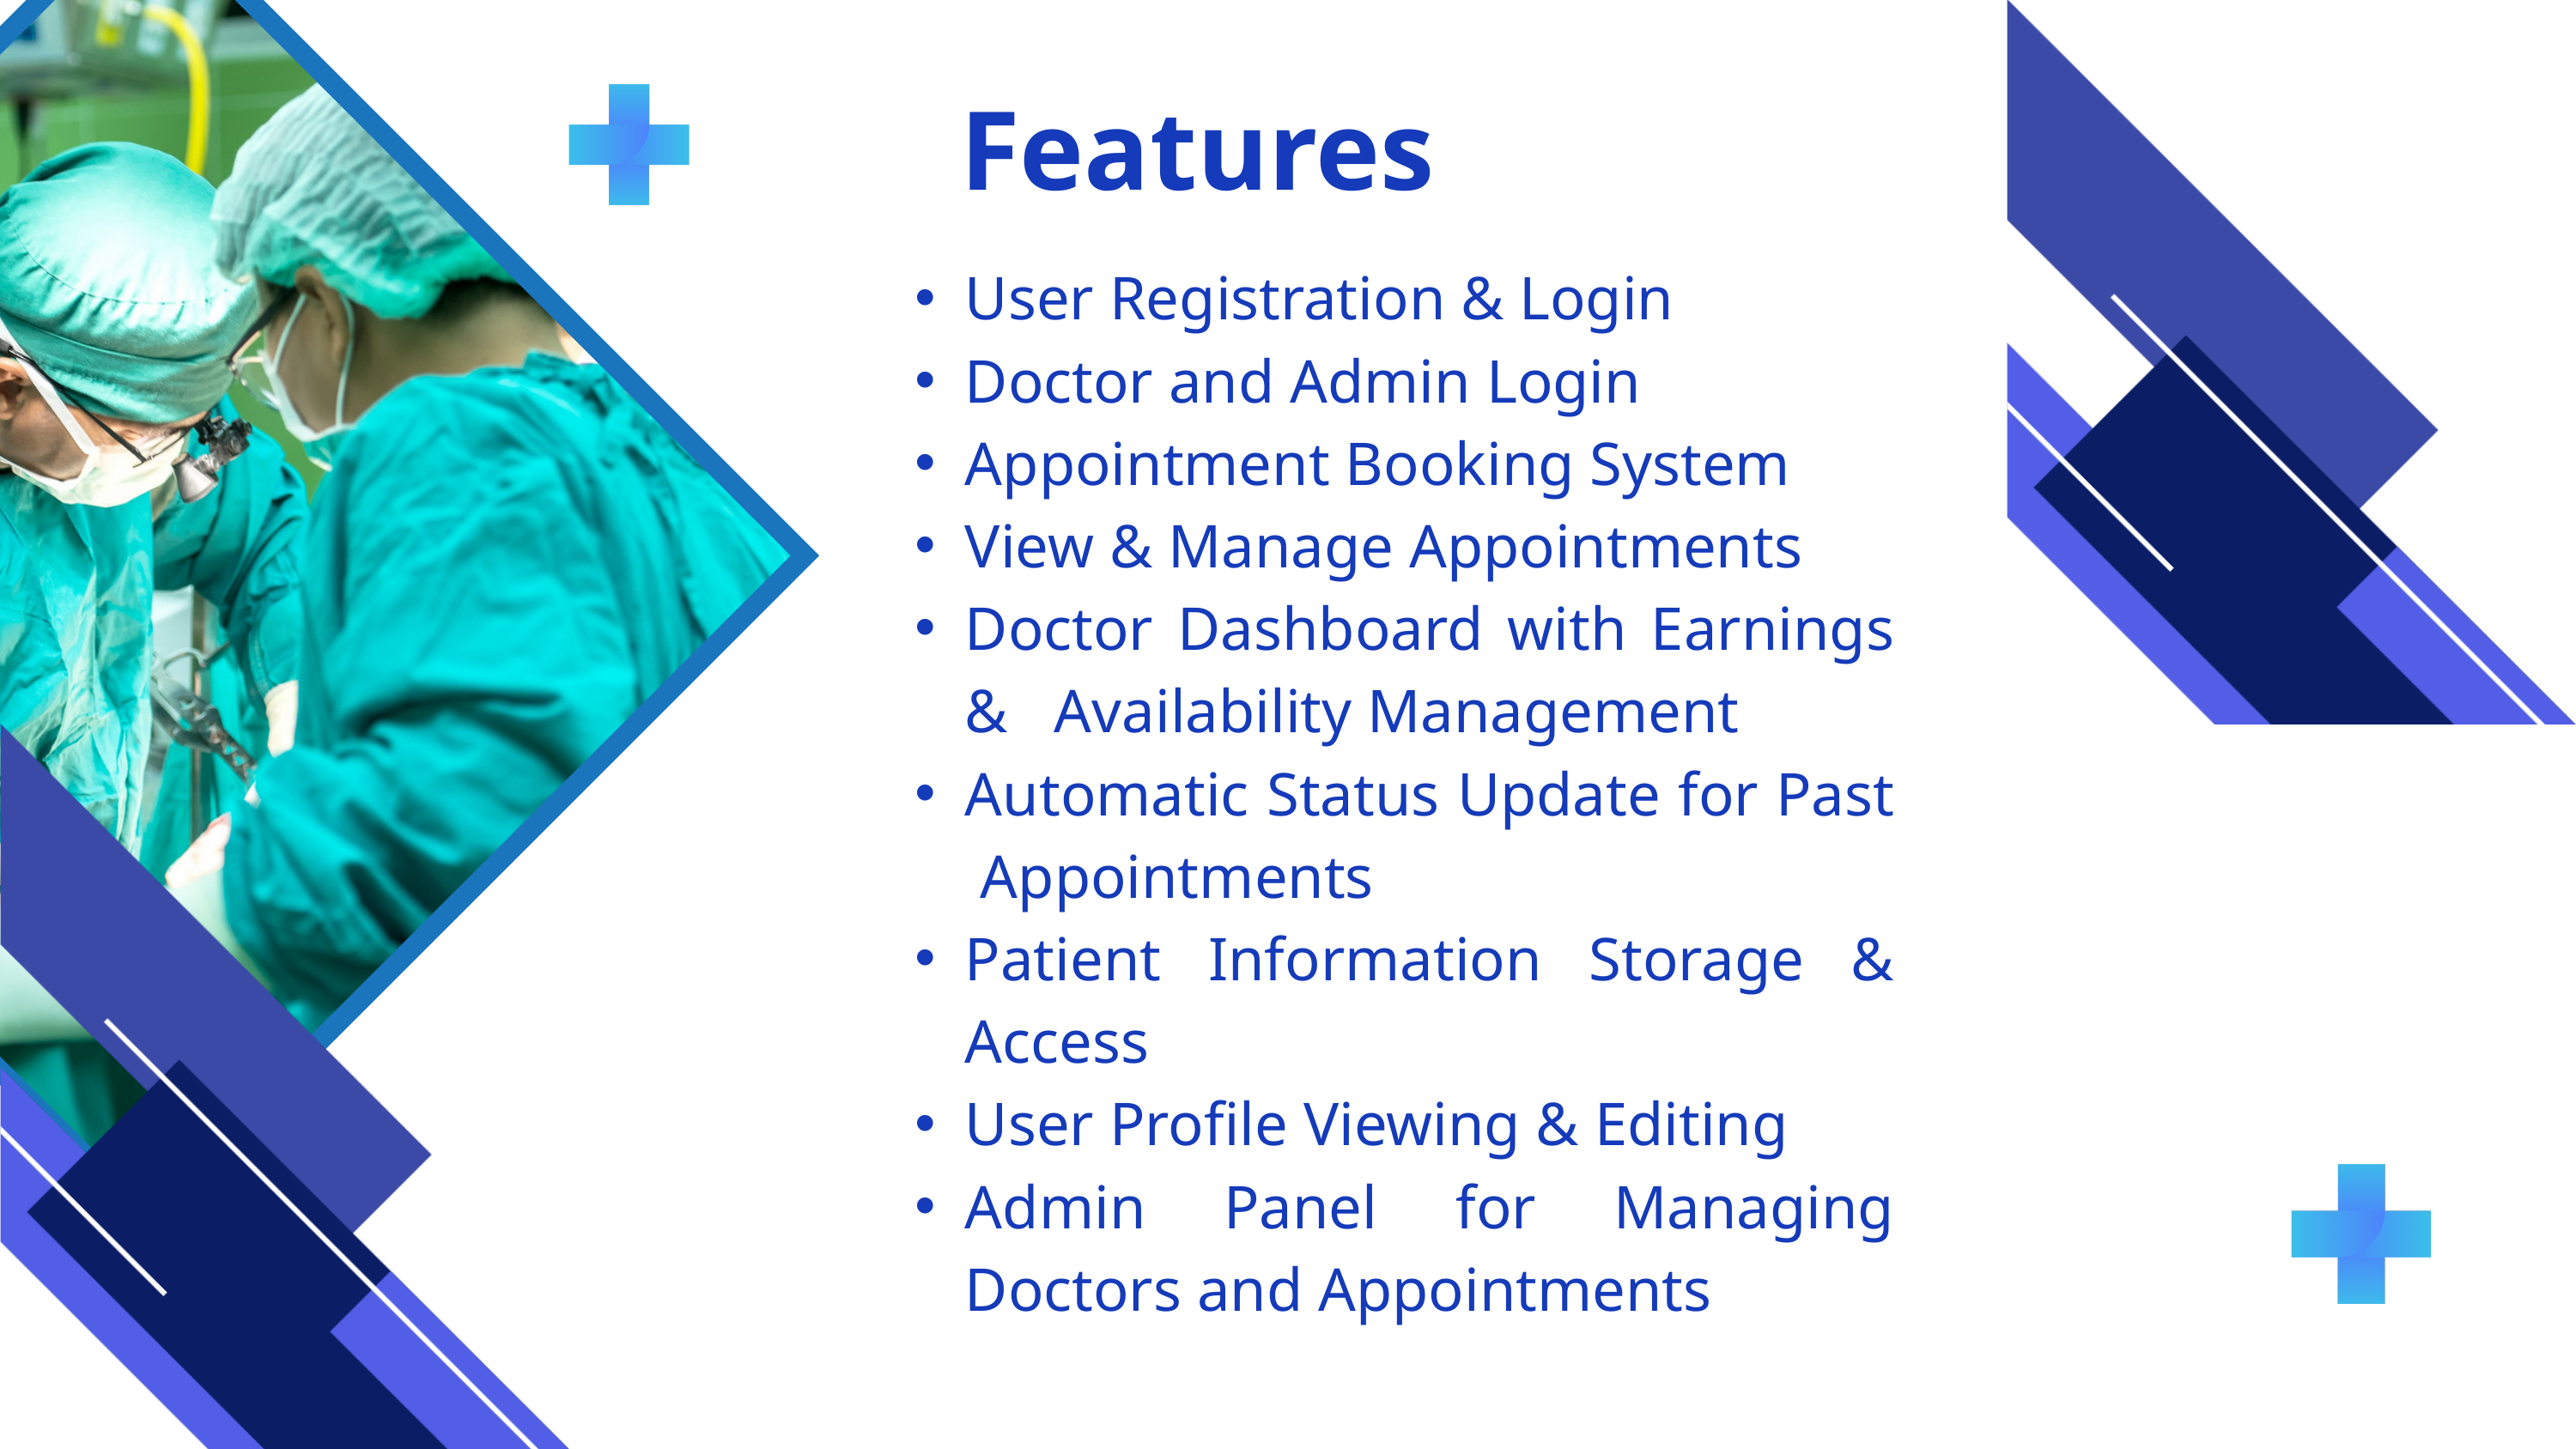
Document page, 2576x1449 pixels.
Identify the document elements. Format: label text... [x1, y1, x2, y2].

text_box User Registration & Login Doctor and Admin Login Appointment Booking System View & Manage Appointments Doctor Dashboard with Earnings & Availability Management Automatic Status Update for Past Appointments Patient Information Storage & Access User Profile Viewing & Editing Admin Panel for Managing Doctors and Appointments [865, 249, 1895, 1385]
text_box [0, 1222, 569, 1449]
text_box Features [960, 58, 1736, 212]
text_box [0, 0, 805, 1216]
text_box [2007, 0, 2576, 724]
text_box [2291, 1164, 2432, 1304]
